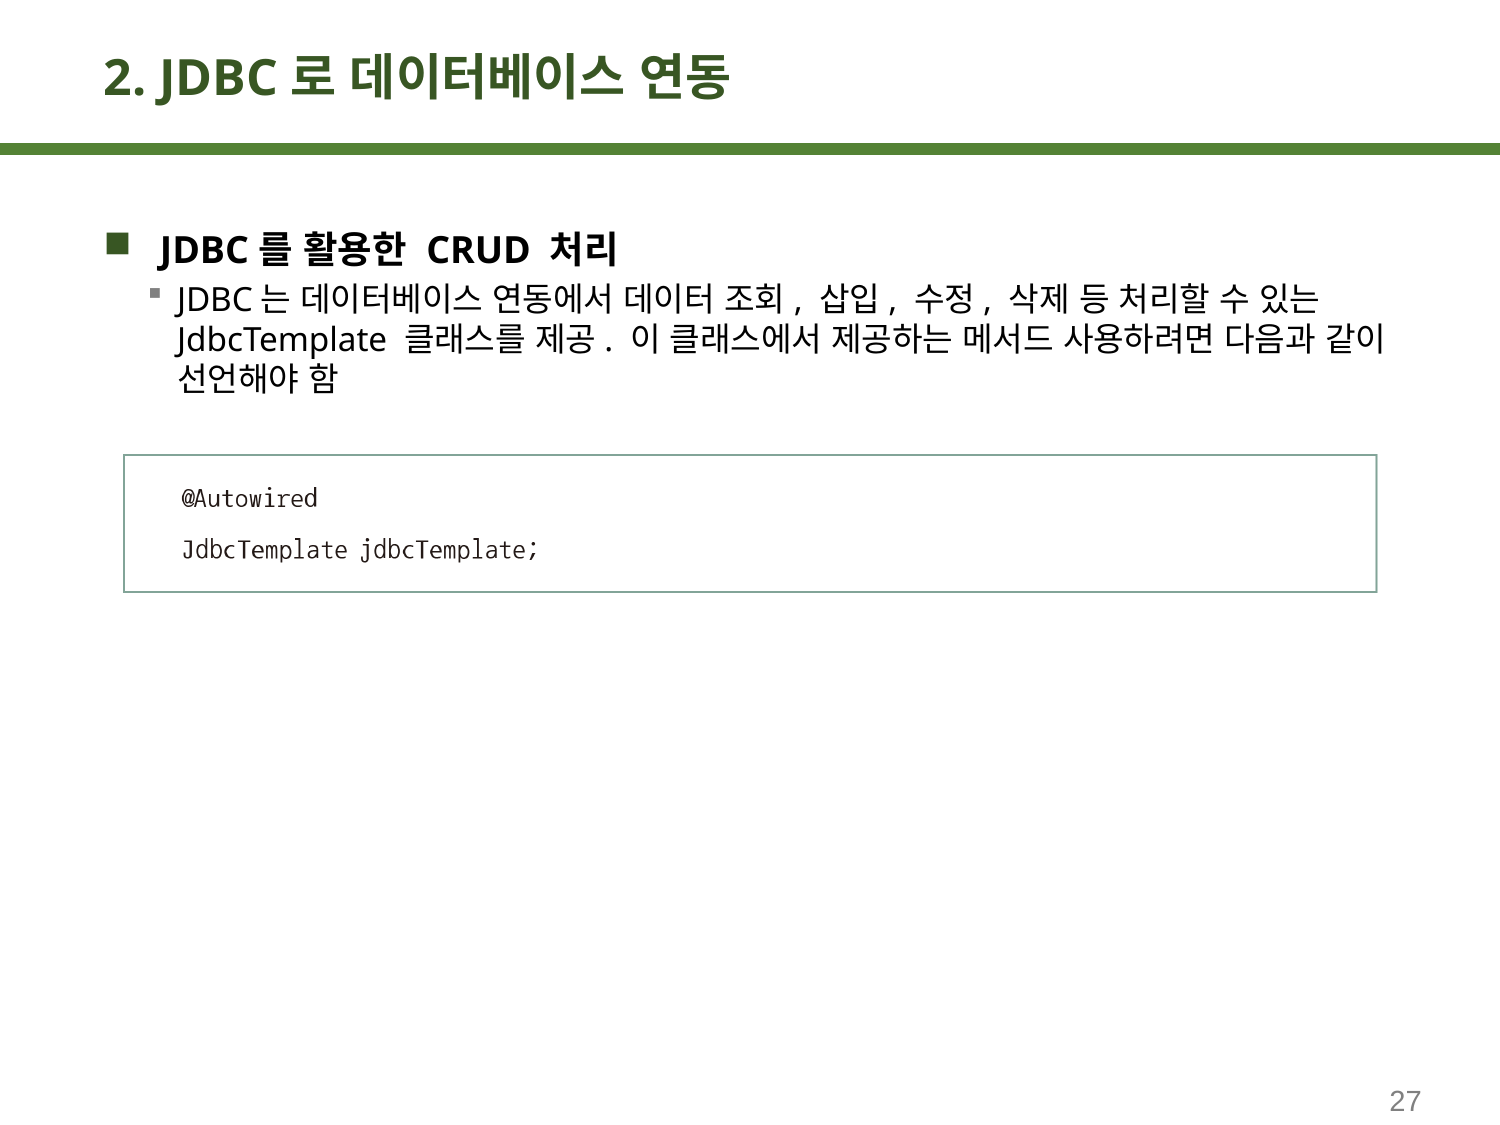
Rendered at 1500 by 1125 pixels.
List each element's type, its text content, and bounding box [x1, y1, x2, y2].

list JDBC를 활용한 CRUD 처리 JDBC는 데이터베이스 연동에서 데이터 조회, 삽입, 수정, 삭제 등 처리할 수 있는 JdbcTemplate 클래스를 제공. 이 클래스에서 제공하는 메서드 사용하려면 다음과 같이 선언해야 함 [88, 196, 1436, 1083]
picture [120, 451, 1380, 597]
title 2. JDBC로 데이터베이스 연동 [88, 30, 1412, 121]
